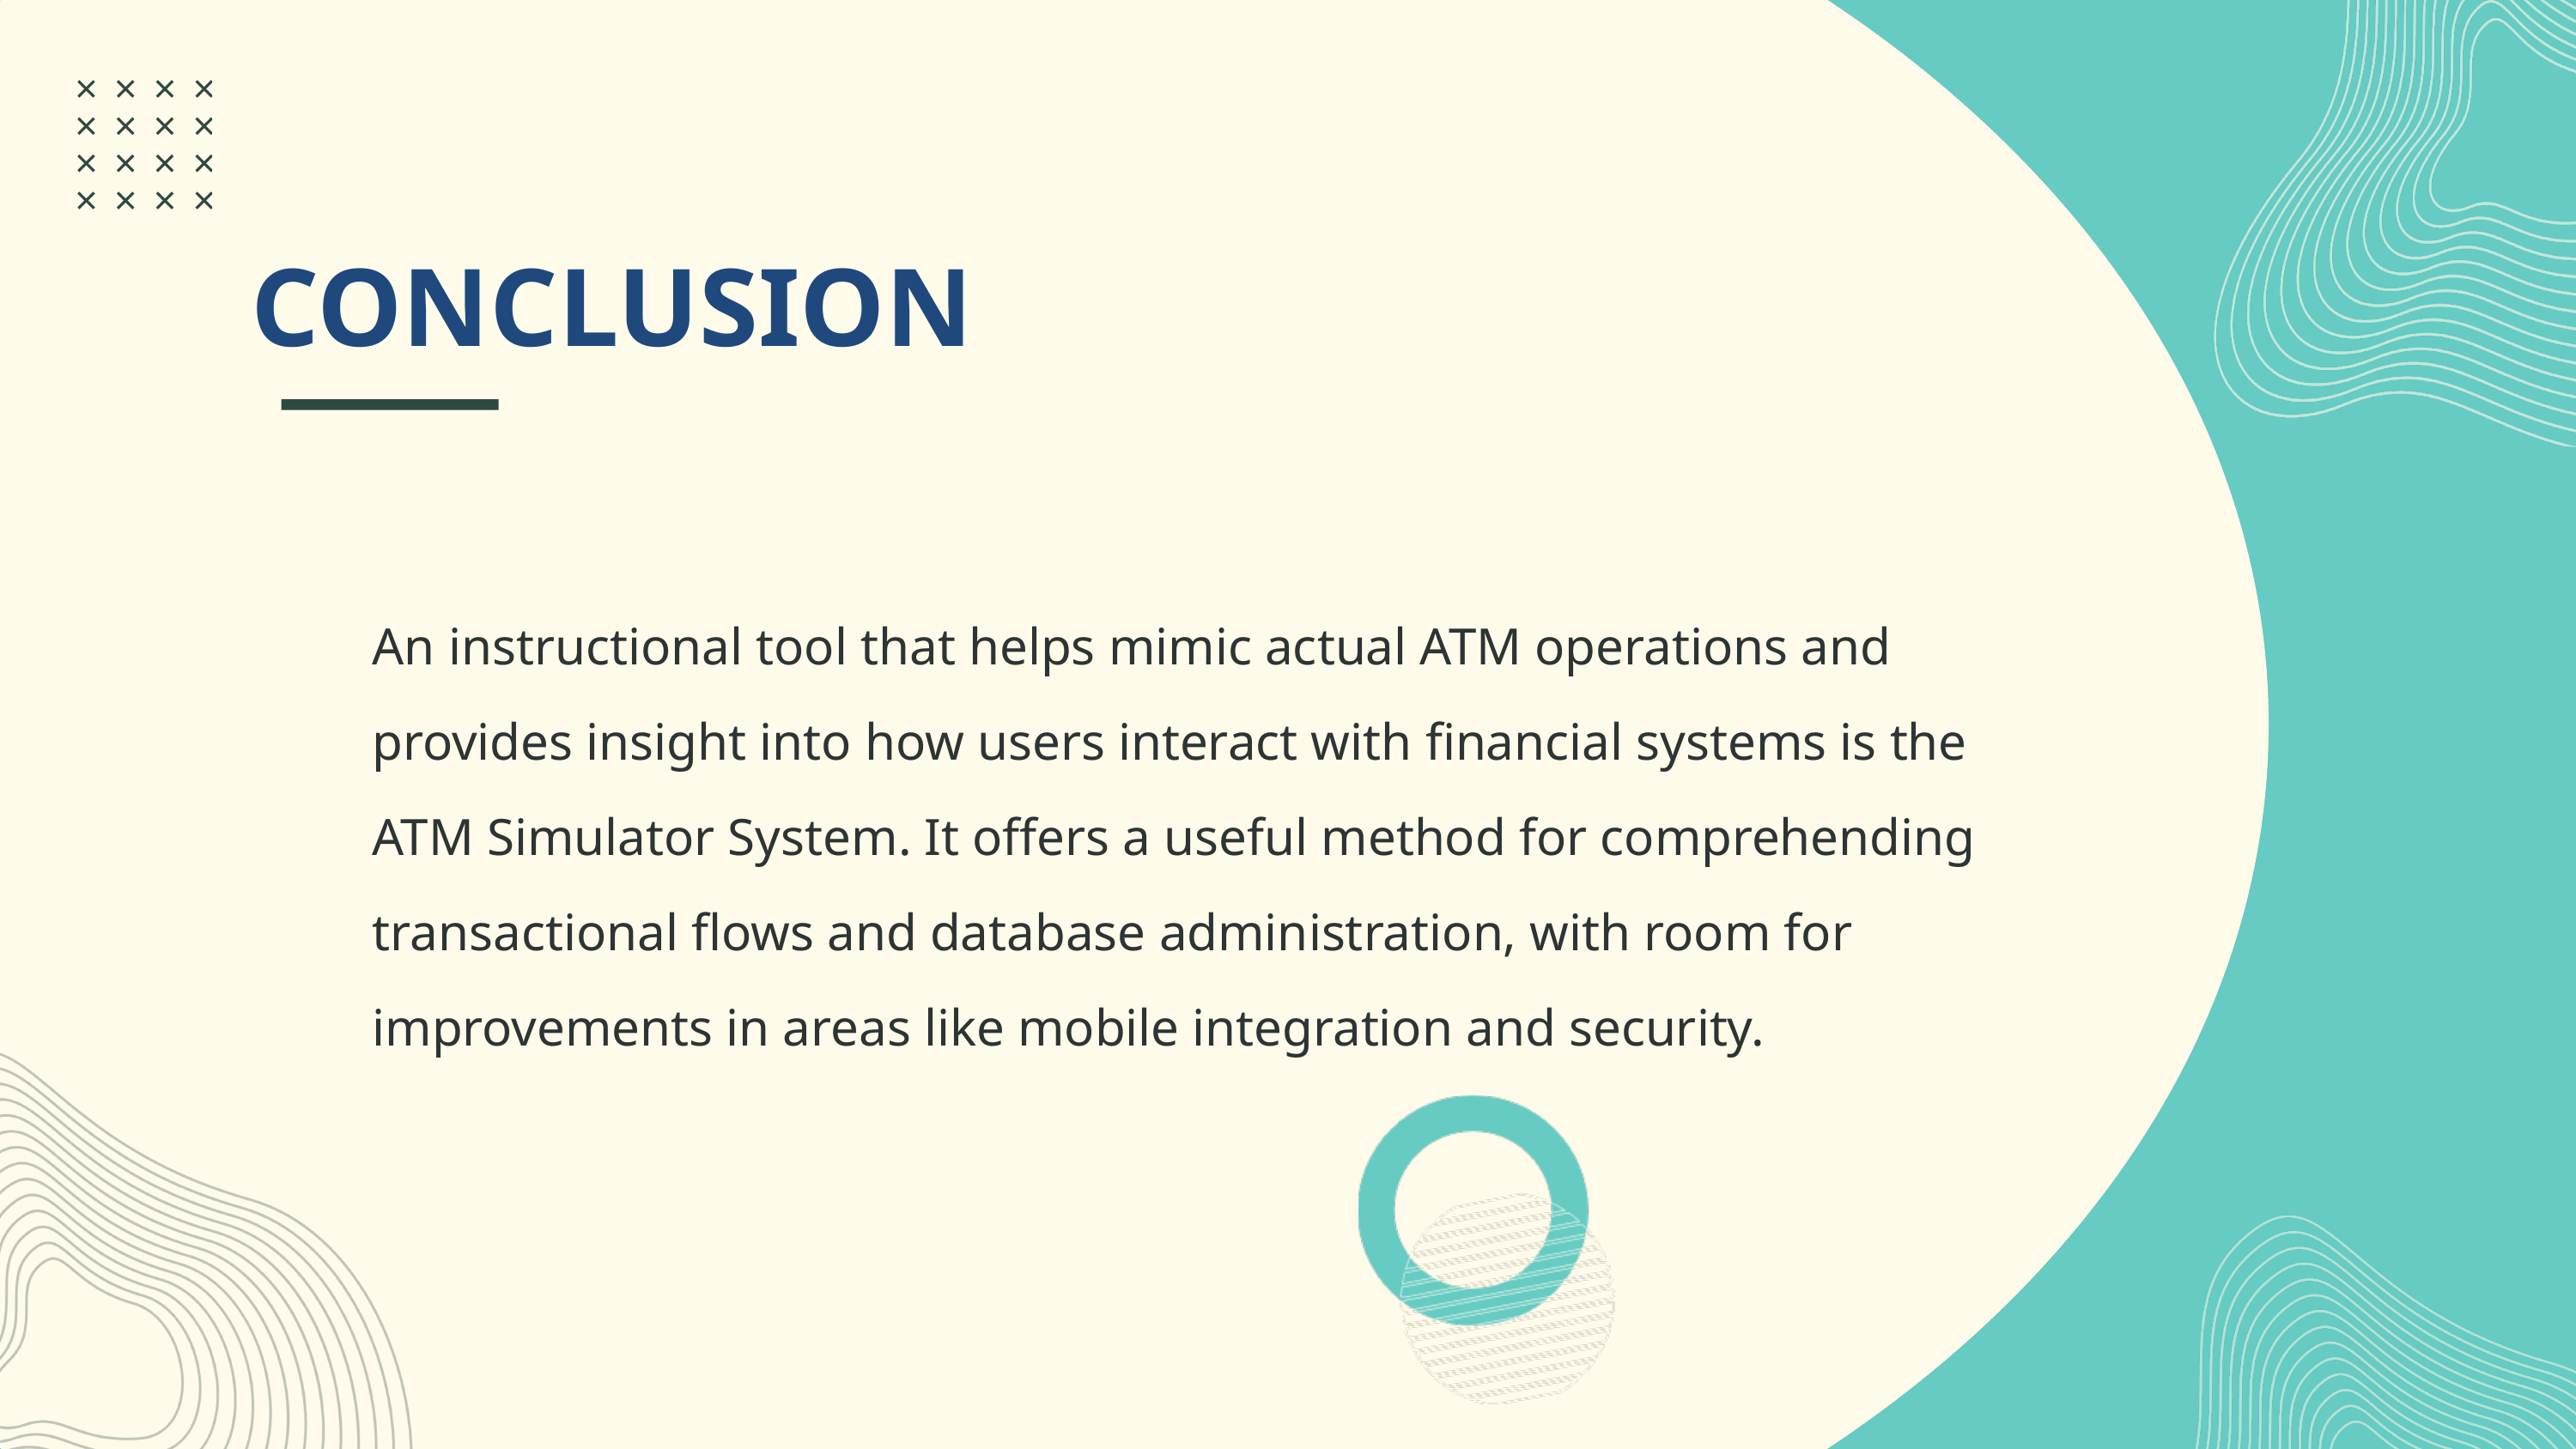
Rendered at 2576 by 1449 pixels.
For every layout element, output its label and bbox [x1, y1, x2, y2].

text_box [2275, 1200, 2576, 1449]
text_box [0, 0, 2269, 1449]
text_box [2275, 0, 2576, 447]
